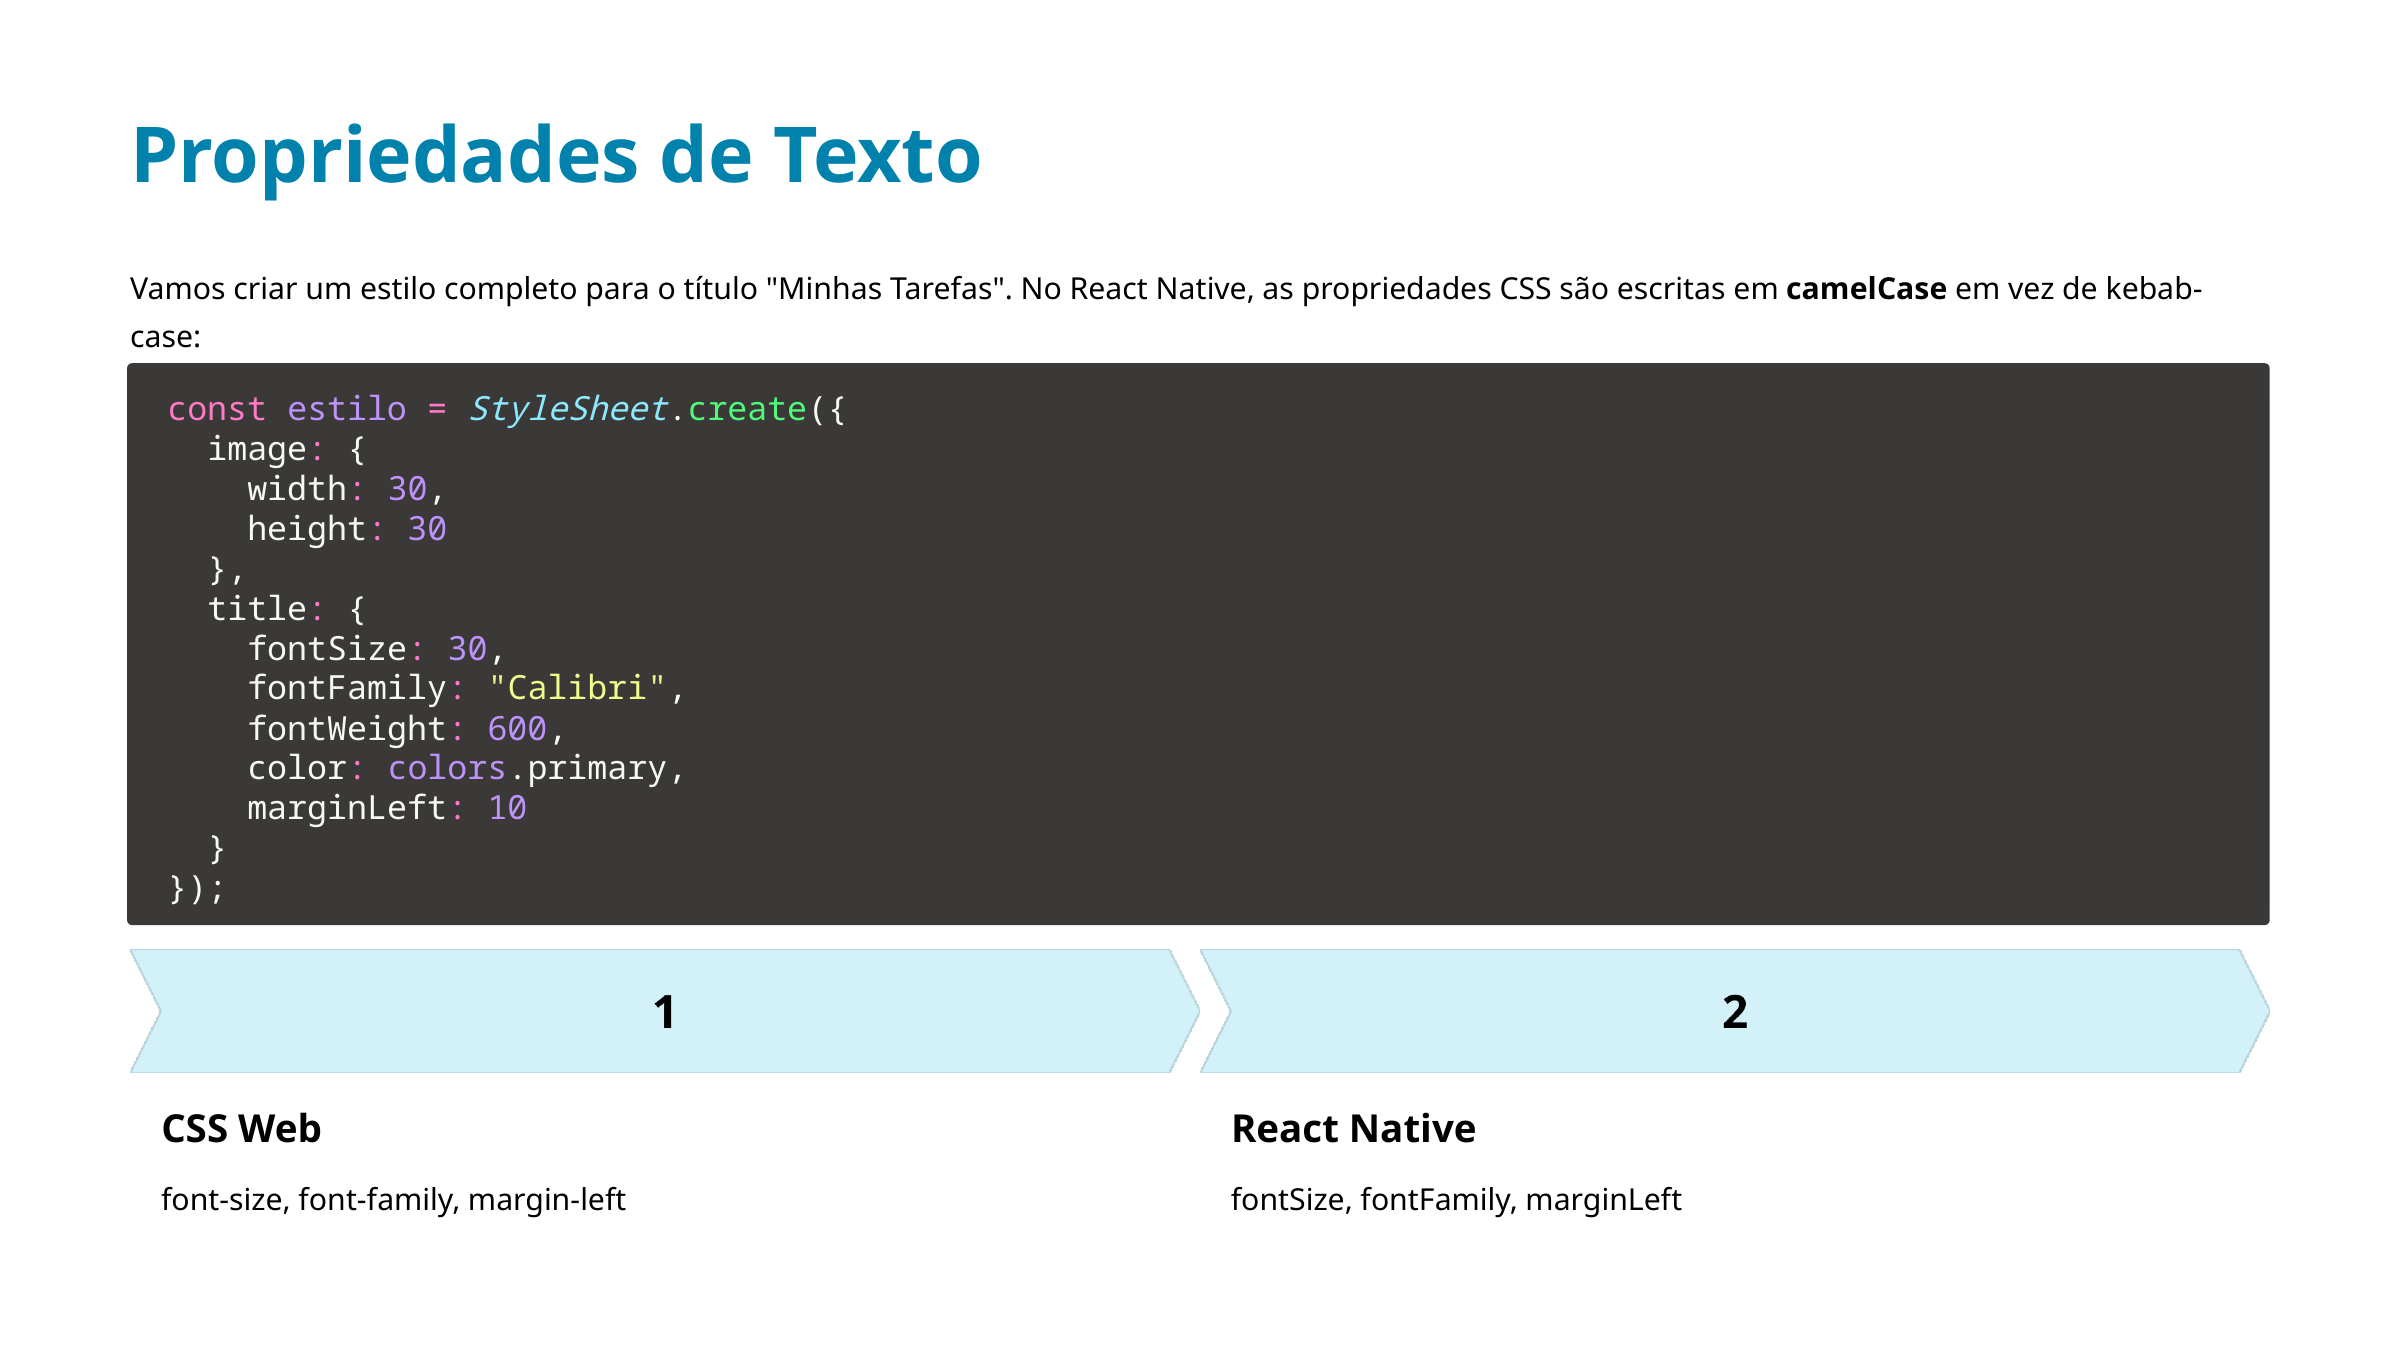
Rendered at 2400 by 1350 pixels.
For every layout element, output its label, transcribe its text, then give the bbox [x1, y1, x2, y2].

text_box [127, 363, 2270, 926]
text_box const estilo = StyleSheet.create({ image: { width: 30, height: 30 }, title: { fontSize: 30, fontFamily: "Calibri", fontWeight: 600, color: colors.primary, marginLeft: 10 } }); [167, 387, 2249, 917]
text_box React Native [1230, 1102, 1618, 1151]
picture [130, 949, 2270, 1074]
text_box fontSize, fontFamily, marginLeft [1230, 1168, 2239, 1217]
text_box Propriedades de Texto [130, 102, 957, 199]
text_box CSS Web [161, 1102, 548, 1151]
text_box Vamos criar um estilo completo para o título "Minhas Tarefas". No React Native, as propriedades CSS são escritas em camelCase em vez de kebab-case: [130, 257, 2270, 355]
text_box font-size, font-family, margin-left [161, 1168, 1169, 1217]
